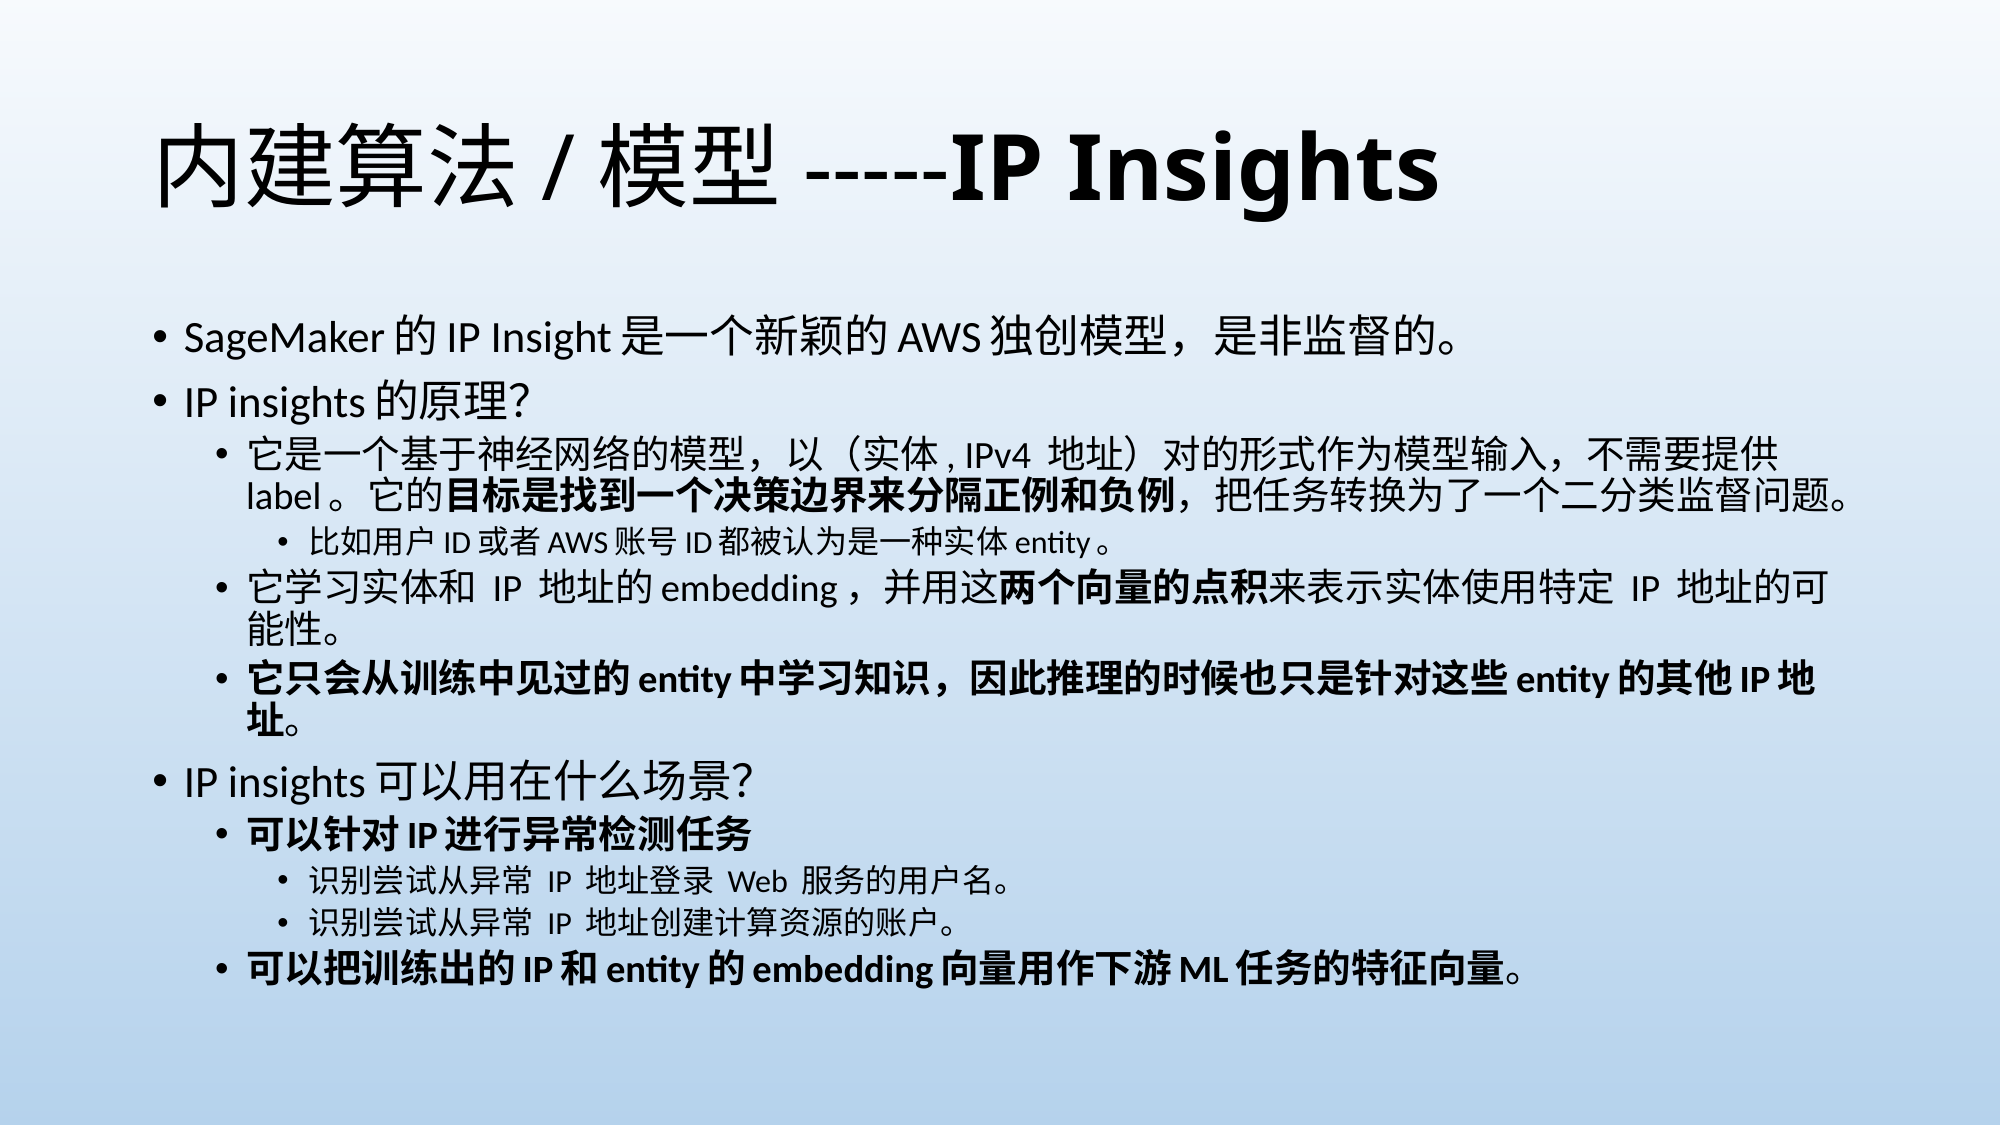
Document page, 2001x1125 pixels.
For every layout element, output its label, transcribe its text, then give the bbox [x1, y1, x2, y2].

list SageMaker的IP Insight是一个新颖的AWS独创模型，是非监督的。 IP insights的原理？ 它是一个基于神经网络的模型，以（实体, IPv4 地址）对的形式作为模型输入，不需要提供label。它的目标是找到一个决策边界来分隔正例和负例，把任务转换为了一个二分类监督问题。 比如用户ID或者AWS账号ID都被认为是一种实体entity。 它学习实体和 IP 地址的embedding，并用这两个向量的点积来表示实体使用特定 IP 地址的可能性。 它只会从训练中见过的entity中学习知识，因此推理的时候也只是针对这些entity的其他IP地址。 IP insights可以用在什么场景？ 可以针对IP进行异常检测任务 识别尝试从异常 IP 地址登录 Web 服务的用户名。 识别尝试从异常 IP 地址创建计算资源的账户。 可以把训练出的IP和entity的embedding向量用作下游ML任务的特征向量。 [137, 306, 1863, 1044]
title 内建算法/模型-----IP Insights [137, 59, 1863, 282]
